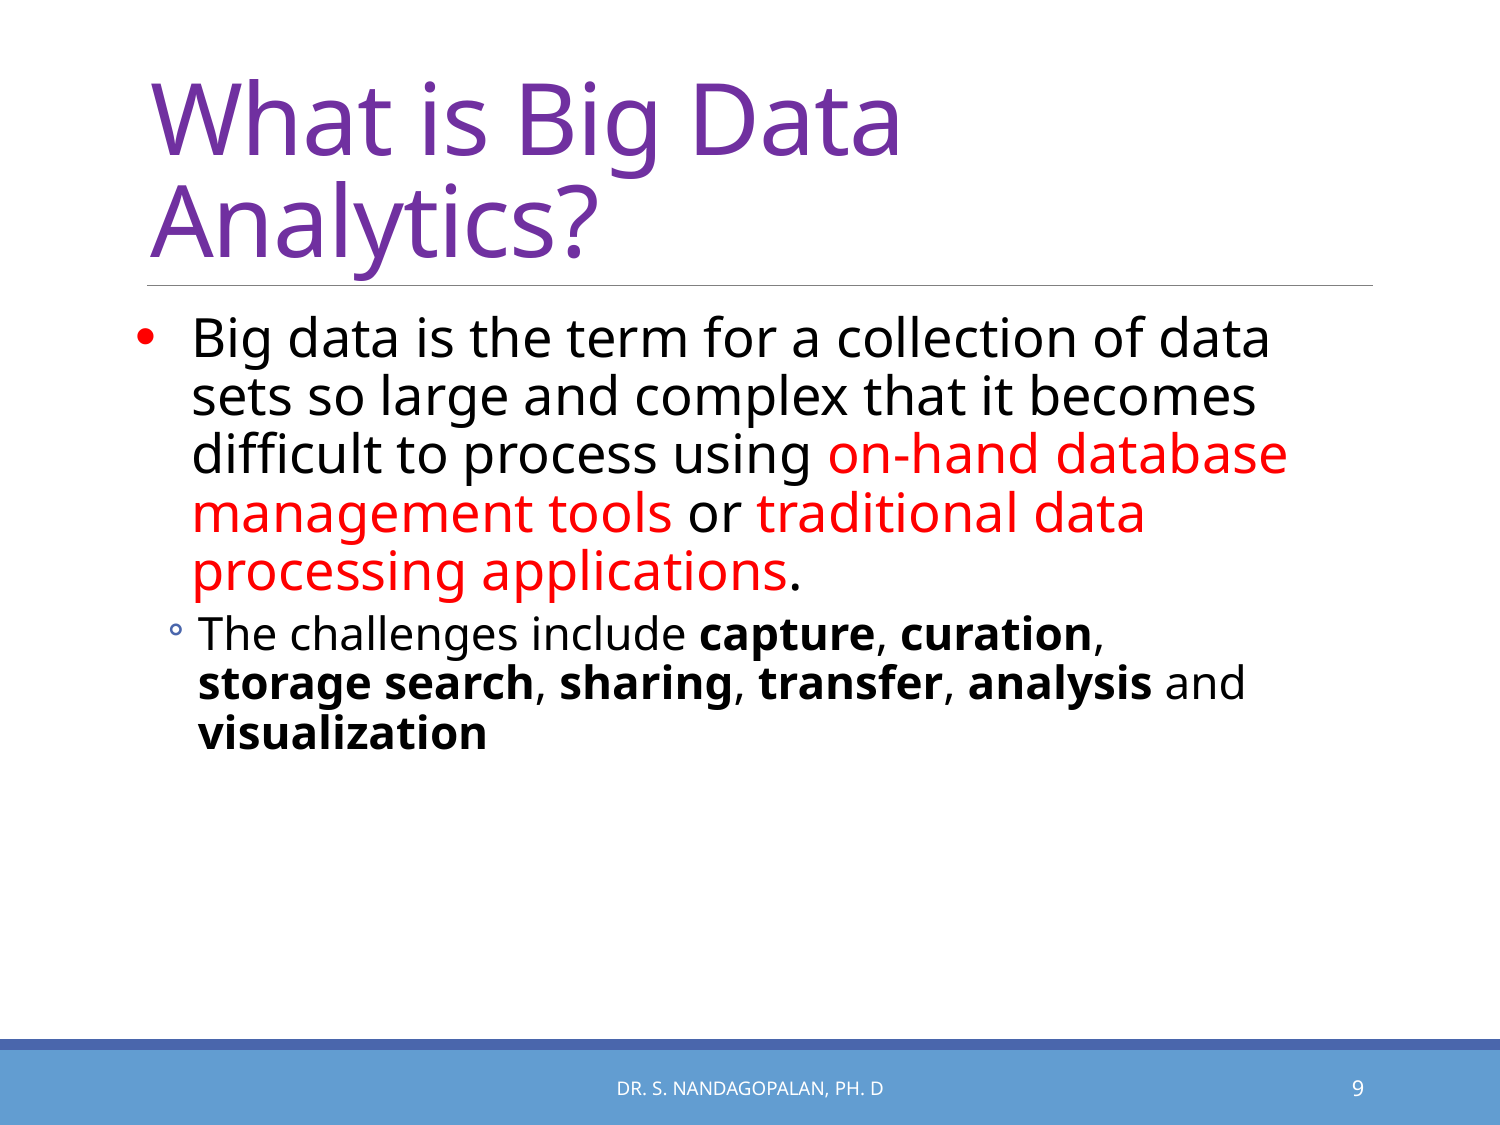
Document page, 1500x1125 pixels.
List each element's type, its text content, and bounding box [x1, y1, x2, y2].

list Big data is the term for a collection of data sets so large and complex that it becomes difficult to process using on-hand database management tools or traditional data processing applications. The challenges include capture, curation, storage search, sharing, transfer, analysis and visualization [135, 302, 1373, 1031]
footer Dr. S. Nandagopalan, Ph. D [453, 1059, 1047, 1120]
slide_number 9 [1218, 1059, 1380, 1120]
title What is Big Data Analytics? [135, 47, 1373, 285]
